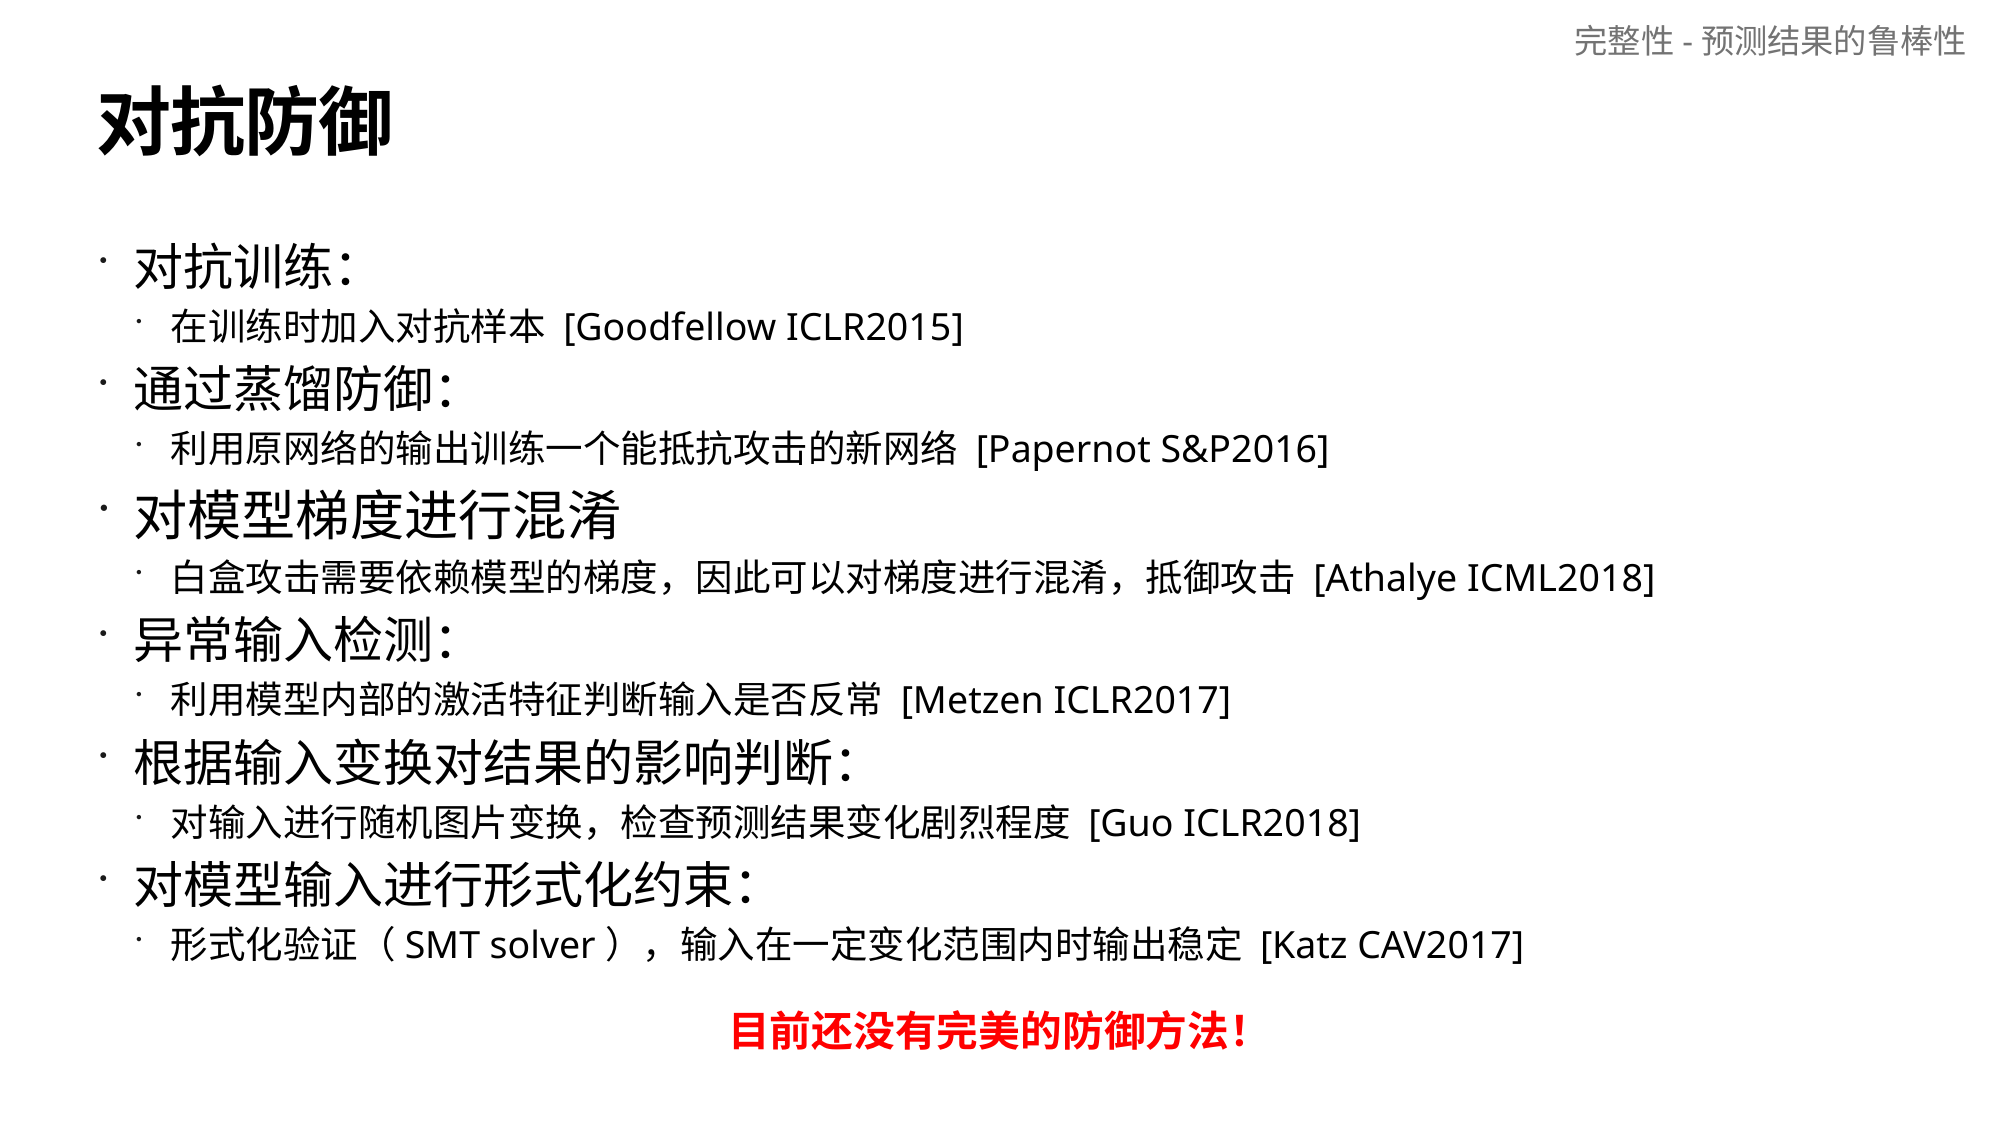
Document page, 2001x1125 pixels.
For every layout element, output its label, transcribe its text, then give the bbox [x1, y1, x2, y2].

title 对抗防御 [96, 75, 1904, 166]
text_box 完整性-预测结果的鲁棒性 [1559, 13, 1982, 68]
text_box 目前还没有完美的防御方法！ [477, 997, 1522, 1063]
list 对抗训练： 在训练时加入对抗样本 [Goodfellow ICLR2015] 通过蒸馏防御： 利用原网络的输出训练一个能抵抗攻击的新网络 [Papernot S&P2016] 对模型梯度进行混淆 白盒攻击需要依赖模型的梯度，因此可以对梯度进行混淆，抵御攻击 [Athalye ICML2018] 异常输入检测： 利用模型内部的激活特征判断输入是否反常 [Metzen ICLR2017] 根据输入变换对结果的影响判断： 对输入进行随机图片变换，检查预测结果变化剧烈程度 [Guo ICLR2018] 对模型输入进行形式化约束： 形式化验证（SMT solver），输入在一定变化范围内时输出稳定 [Katz CAV2017] [95, 235, 1904, 1017]
